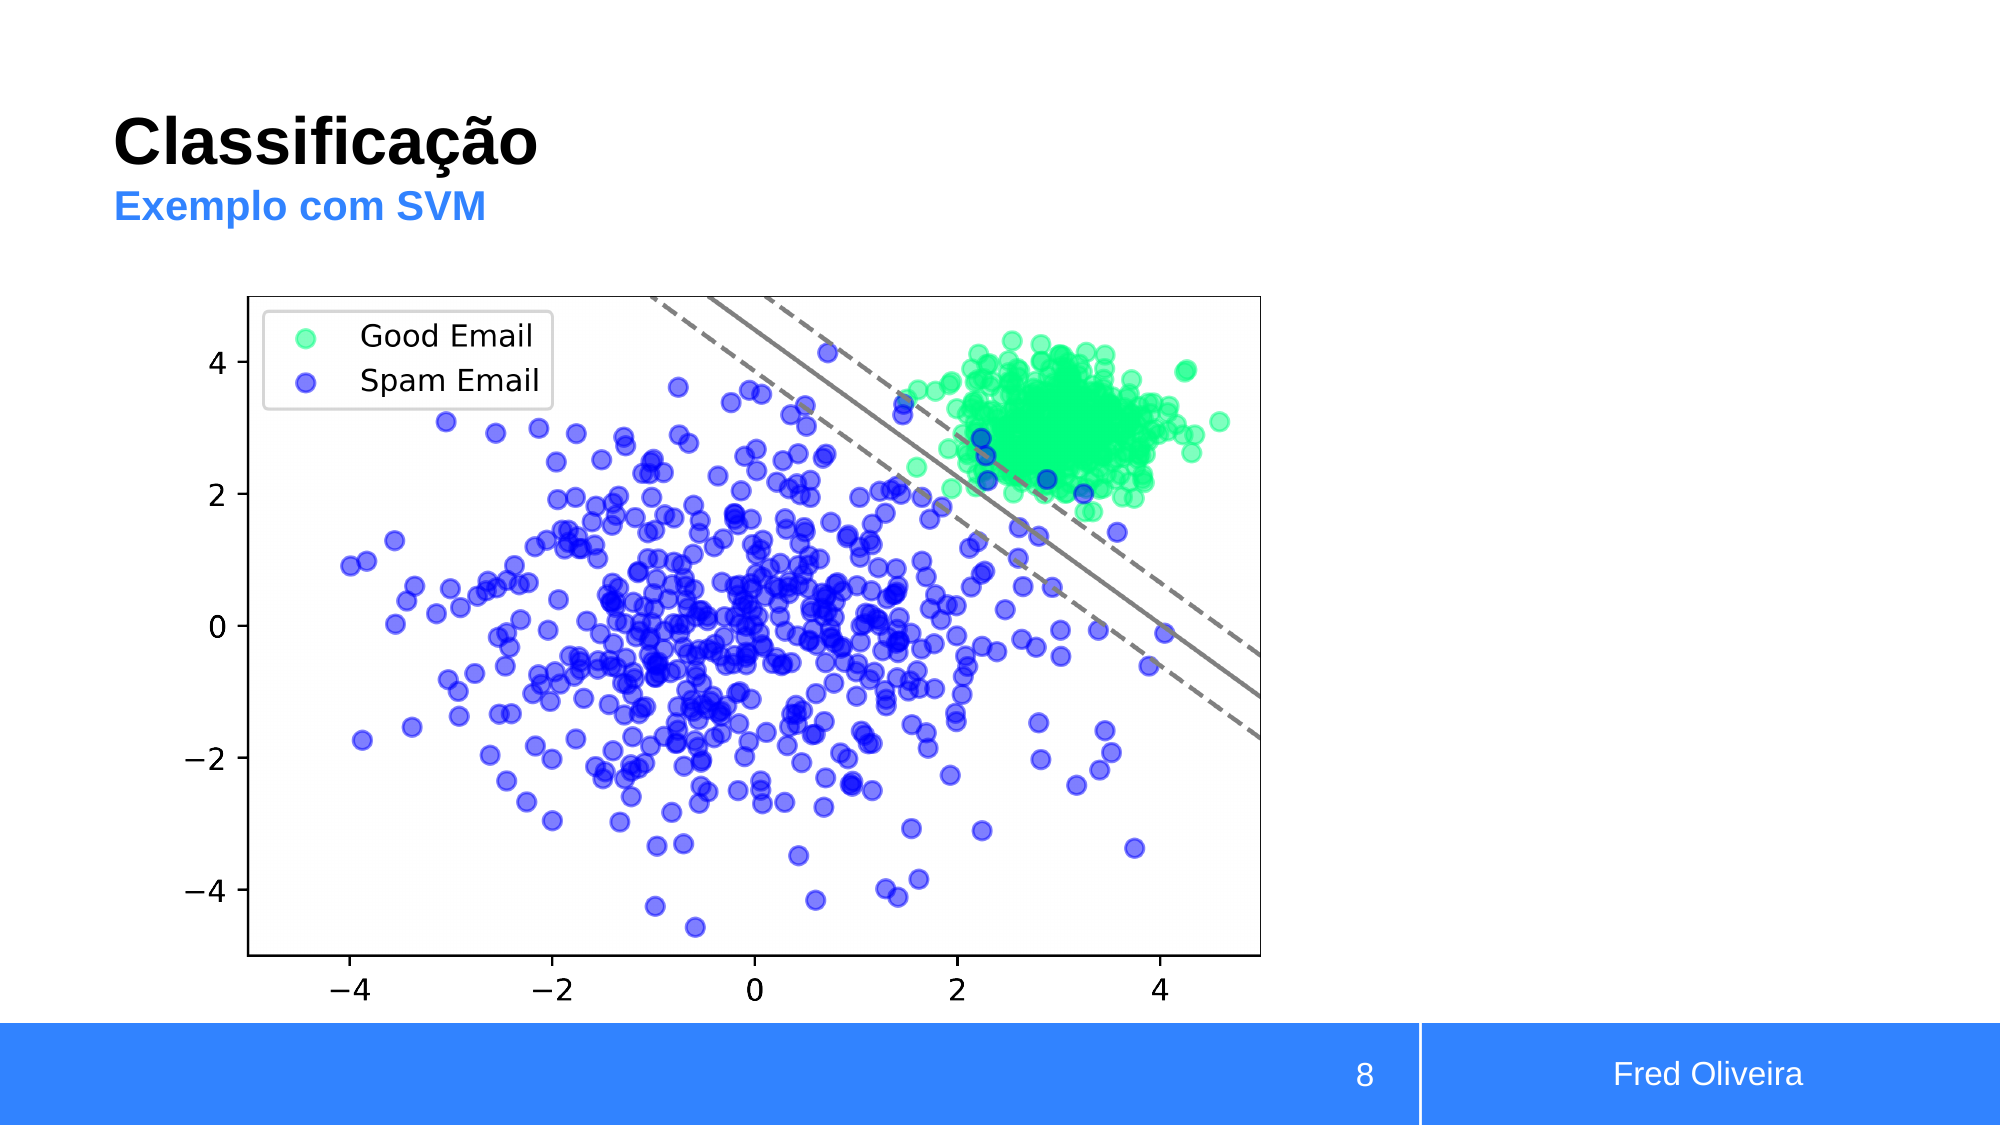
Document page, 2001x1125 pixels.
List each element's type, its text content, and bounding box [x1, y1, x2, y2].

footer Fred Oliveira [1442, 1042, 1975, 1102]
slide_number ‹#› [1260, 1043, 1390, 1104]
list Exemplo com SVM [114, 178, 1420, 262]
picture [182, 296, 1262, 1006]
title Classificação [114, 19, 1420, 178]
